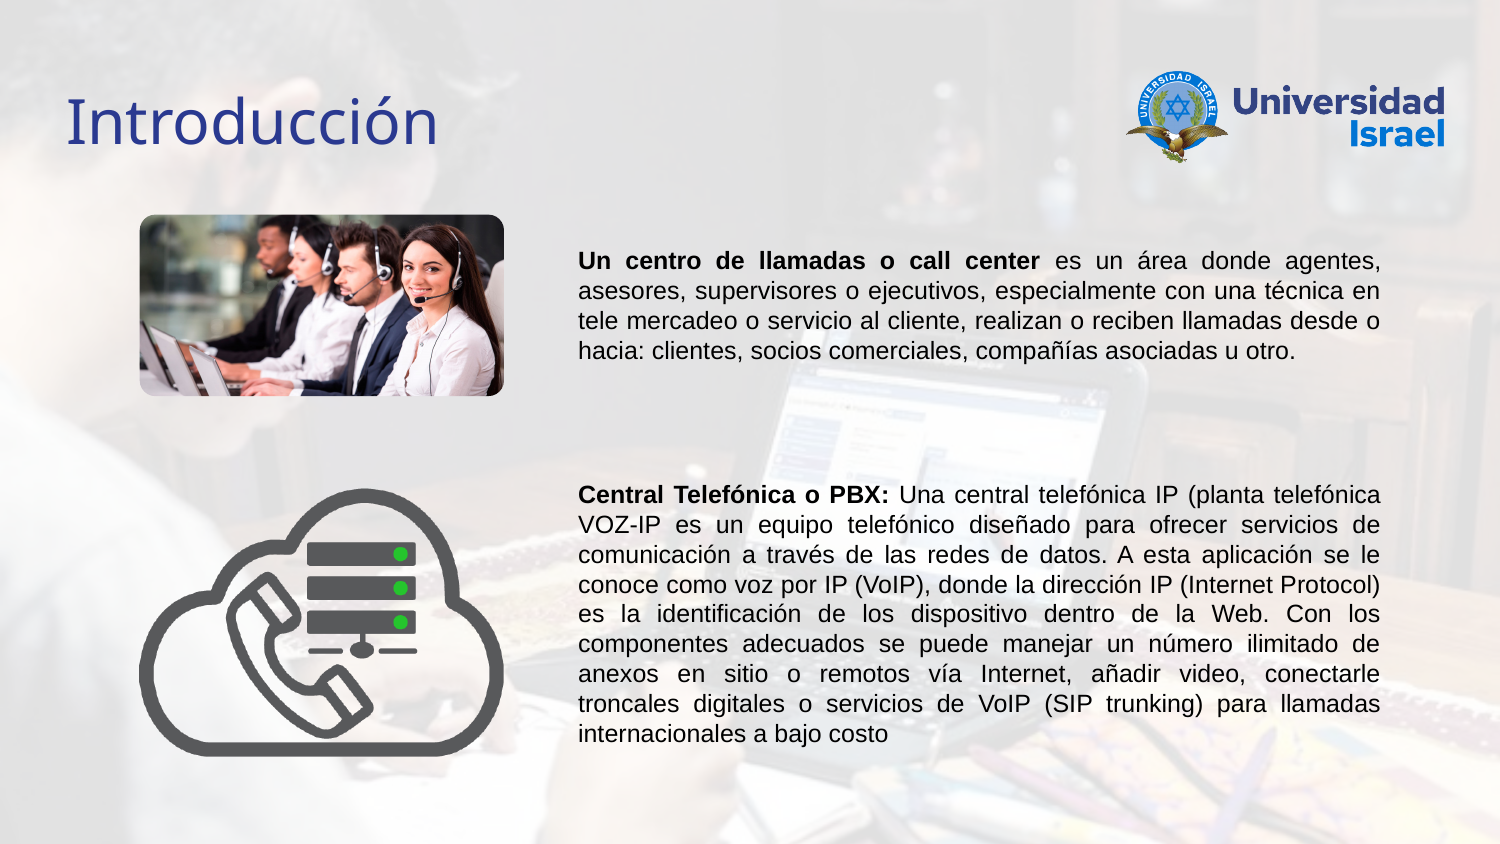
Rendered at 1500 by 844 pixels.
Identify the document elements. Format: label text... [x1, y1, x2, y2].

picture [139, 488, 505, 757]
title Introducción [51, 67, 1115, 167]
text_box Central Telefónica o PBX: Una central telefónica IP (planta telefónica VOZ-IP es un equipo telefónico diseñado para ofrecer servicios de comunicación a través de las redes de datos. A esta aplicación se le conoce como voz por IP (VoIP), donde la dirección IP (Internet Protocol) es la identificación de los dispositivo dentro de la Web. Con los componentes adecuados se puede manejar un número ilimitado de anexos en sitio o remotos vía Internet, añadir video, conectarle troncales digitales o servicios de VoIP (SIP trunking) para llamadas internacionales a bajo costo [563, 470, 1397, 756]
picture [139, 214, 505, 397]
picture [1120, 67, 1449, 167]
text_box Un centro de llamadas o call center es un área donde agentes, asesores, supervisores o ejecutivos, especialmente con una técnica en tele mercadeo o servicio al cliente, realizan o reciben llamadas desde o hacia: clientes, socios comerciales, compañías asociadas u otro. [563, 237, 1397, 372]
